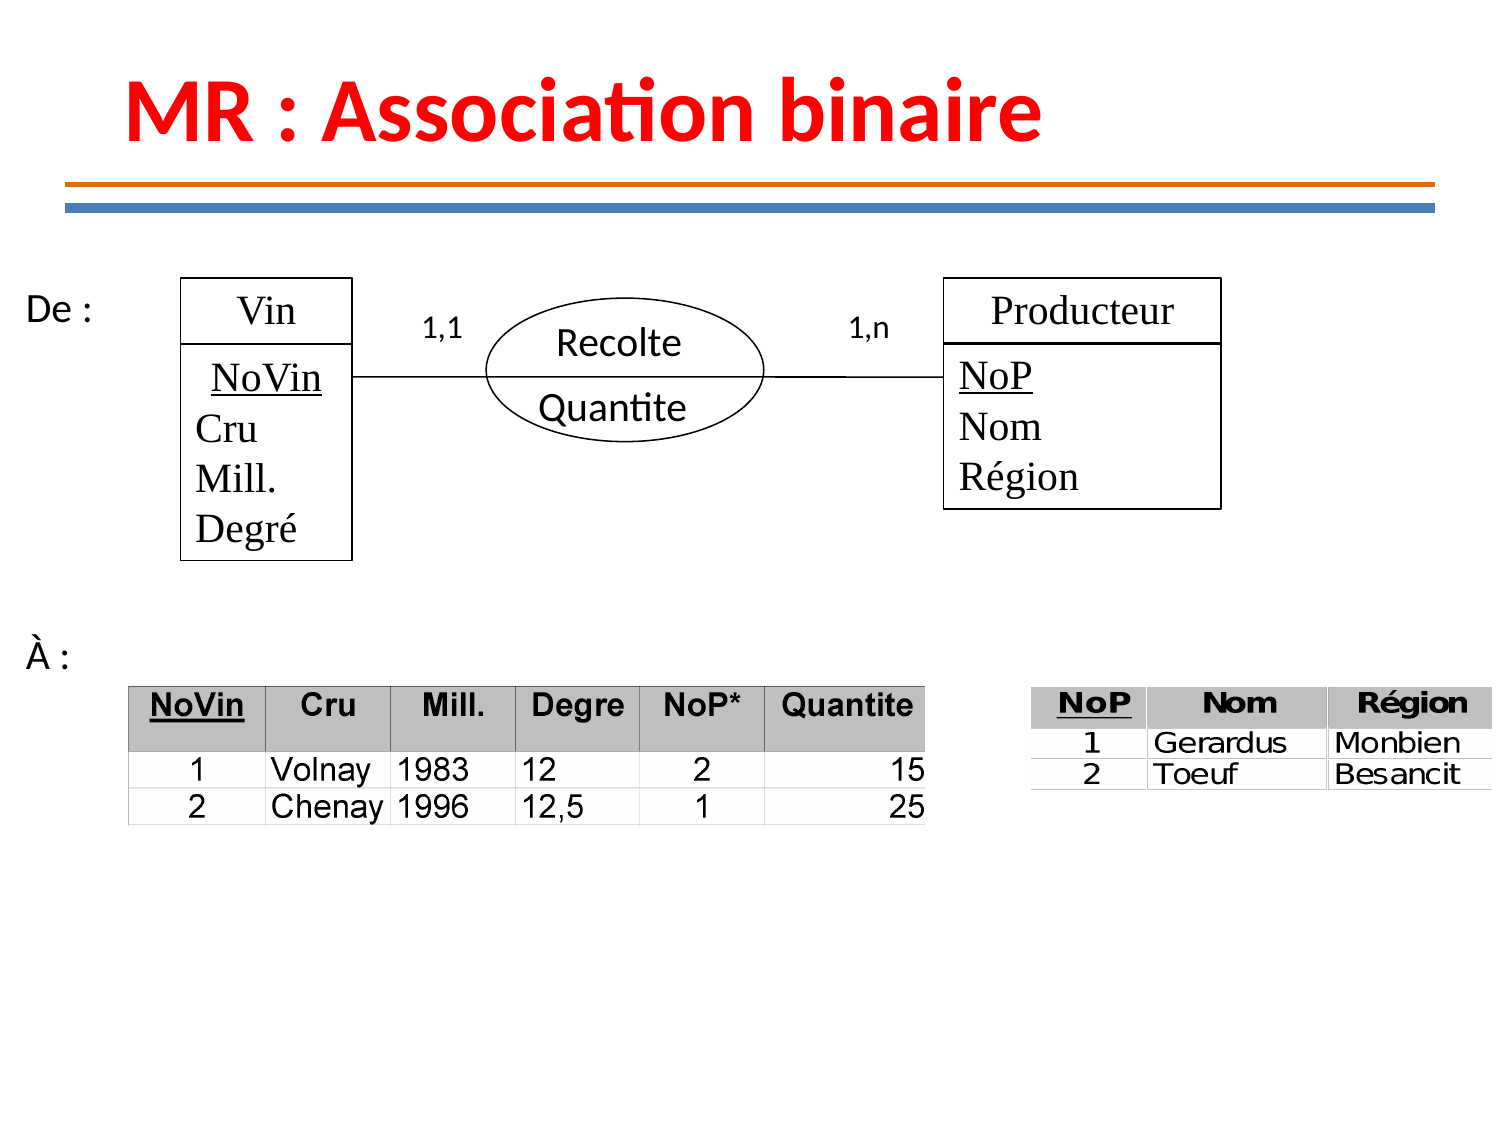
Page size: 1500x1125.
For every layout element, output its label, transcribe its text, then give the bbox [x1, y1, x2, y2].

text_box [180, 274, 353, 332]
text_box [490, 387, 523, 419]
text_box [64, 184, 1436, 209]
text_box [180, 332, 353, 573]
text_box [717, 316, 764, 375]
text_box De : [11, 277, 124, 343]
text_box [943, 333, 1222, 518]
text_box Recolte [541, 311, 717, 375]
text_box À : [11, 624, 103, 690]
picture [124, 686, 925, 888]
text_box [943, 274, 1222, 333]
text_box [716, 387, 760, 424]
text_box 1,n [832, 301, 913, 357]
picture [1031, 687, 1500, 895]
text_box [486, 312, 541, 375]
text_box Quantite [523, 387, 717, 442]
text_box 1,1 [406, 301, 487, 357]
text_box [545, 298, 705, 311]
text_box MR : Association binaire [108, 42, 1266, 168]
